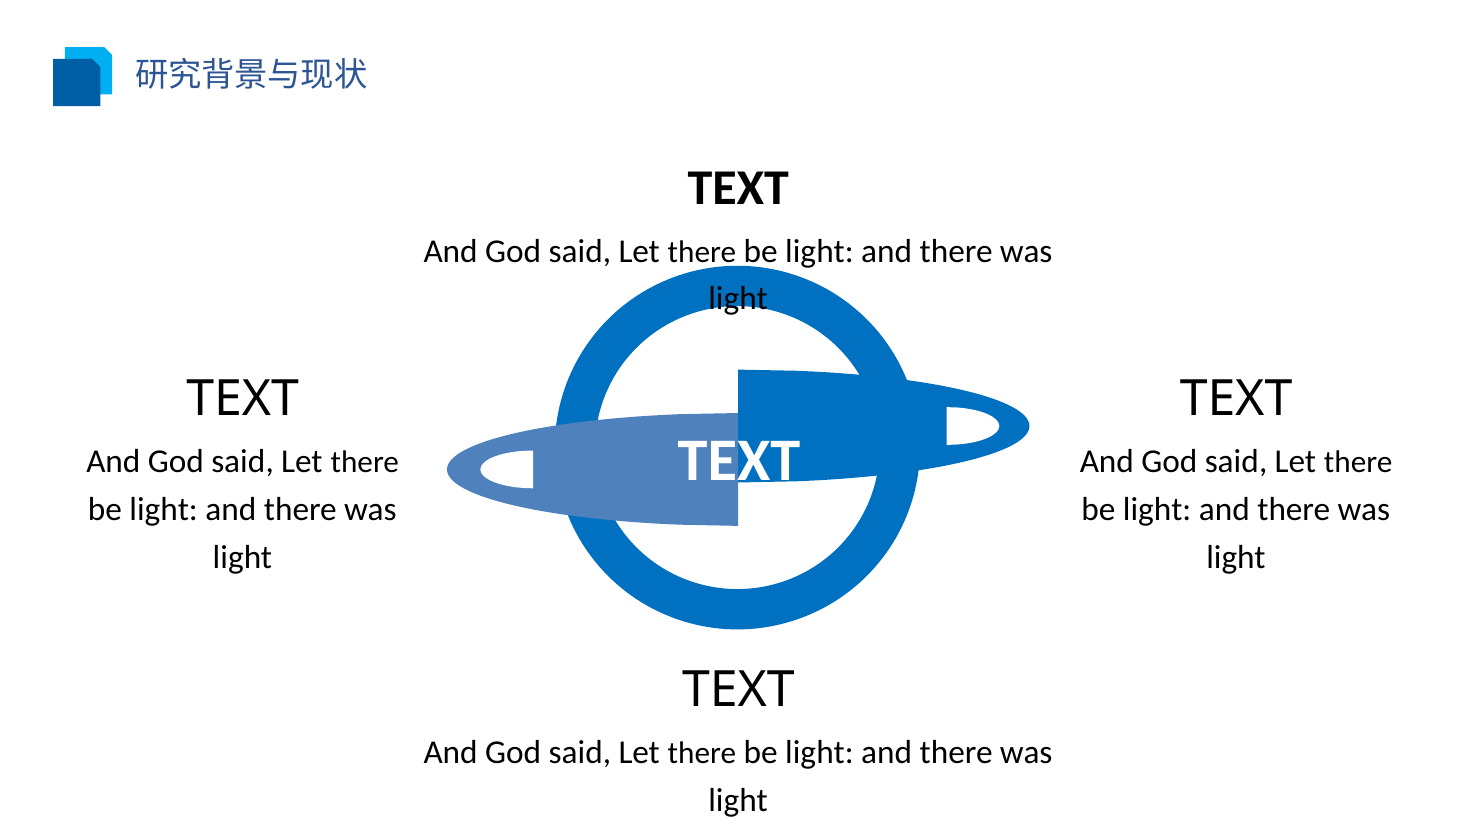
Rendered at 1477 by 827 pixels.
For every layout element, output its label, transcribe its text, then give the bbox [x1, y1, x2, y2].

text_box [944, 405, 1002, 448]
text_box [444, 412, 741, 528]
text_box [566, 323, 923, 632]
text_box TEXT And God said, Let there be light: and there was light [63, 347, 422, 581]
text_box TEXT And God said, Let there be light: and there was light [1057, 347, 1415, 581]
text_box TEXT And God said, Let there be light: and there was light [399, 137, 1077, 323]
text_box [554, 323, 675, 423]
text_box [736, 367, 877, 483]
text_box TEXT And God said, Let there be light: and there was light [399, 638, 1077, 824]
text_box [478, 448, 536, 491]
text_box [50, 56, 103, 109]
text_box [62, 45, 115, 97]
text_box TEXT [666, 400, 812, 499]
text_box 研究背景与现状 [124, 47, 408, 99]
text_box [909, 378, 1032, 473]
